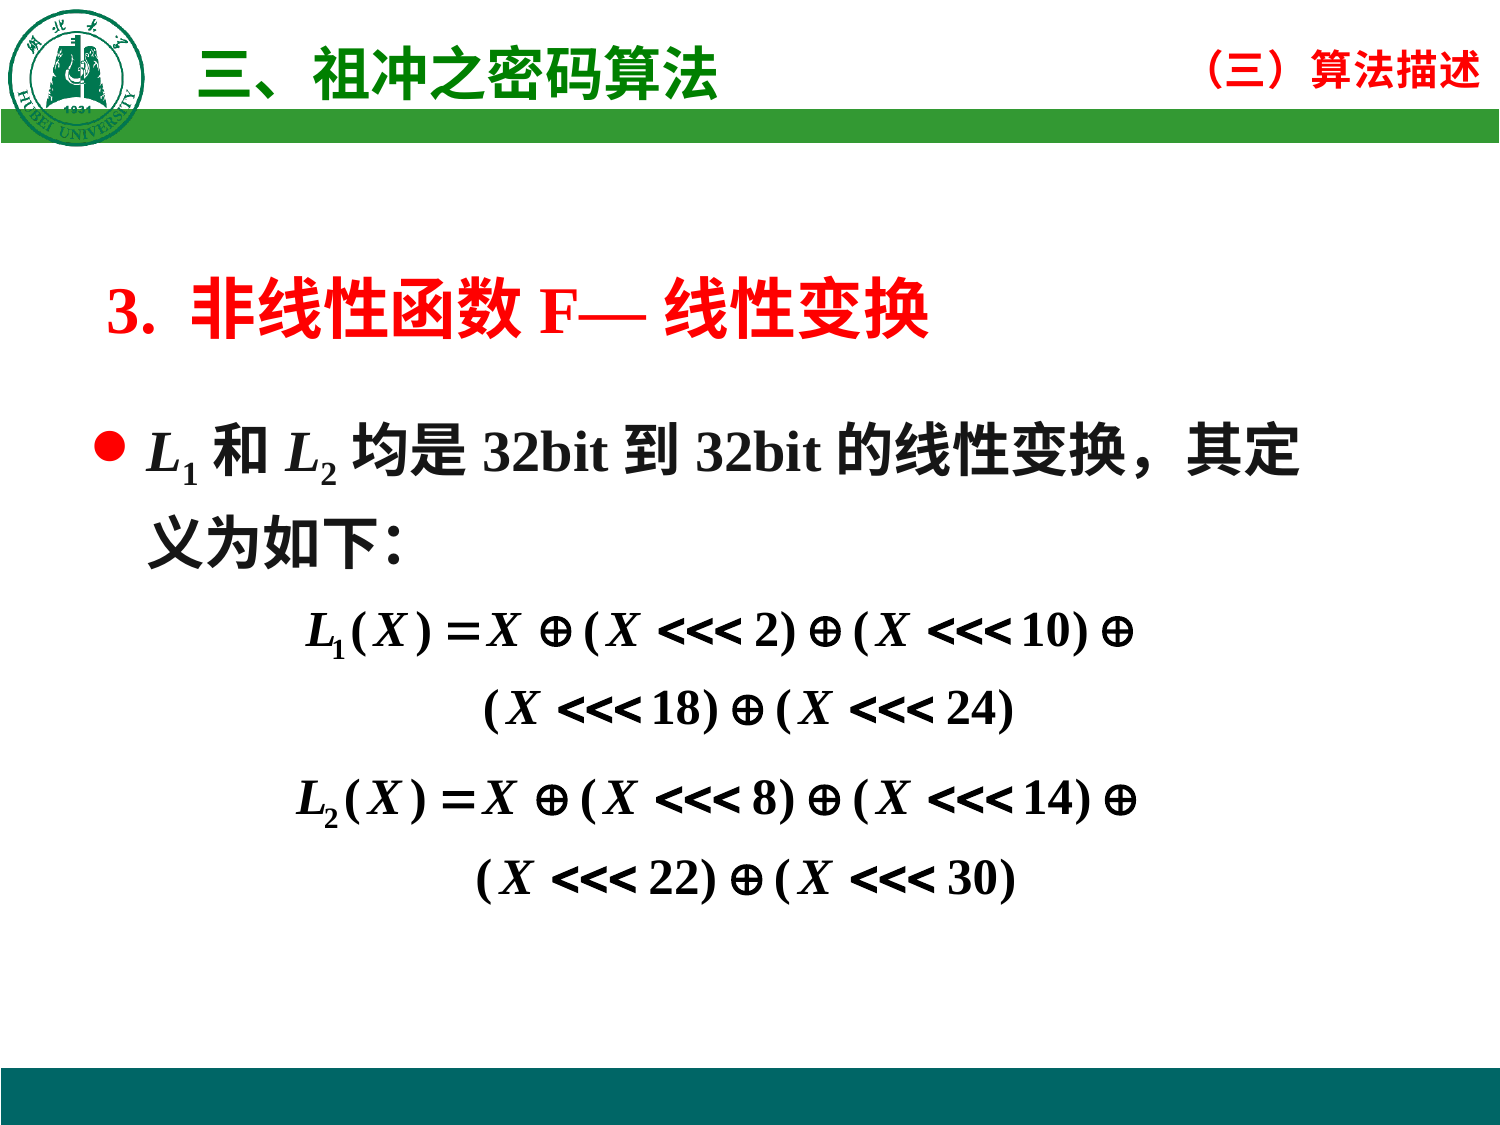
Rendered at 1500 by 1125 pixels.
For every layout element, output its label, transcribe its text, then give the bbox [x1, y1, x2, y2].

list 3. 非线性函数F—线性变换 L1和L2均是32bit到32bit的线性变换，其定义为如下： [74, 243, 1347, 1036]
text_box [284, 759, 1152, 917]
picture [0, 0, 167, 175]
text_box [294, 591, 1145, 746]
picture [0, 1067, 1500, 1125]
